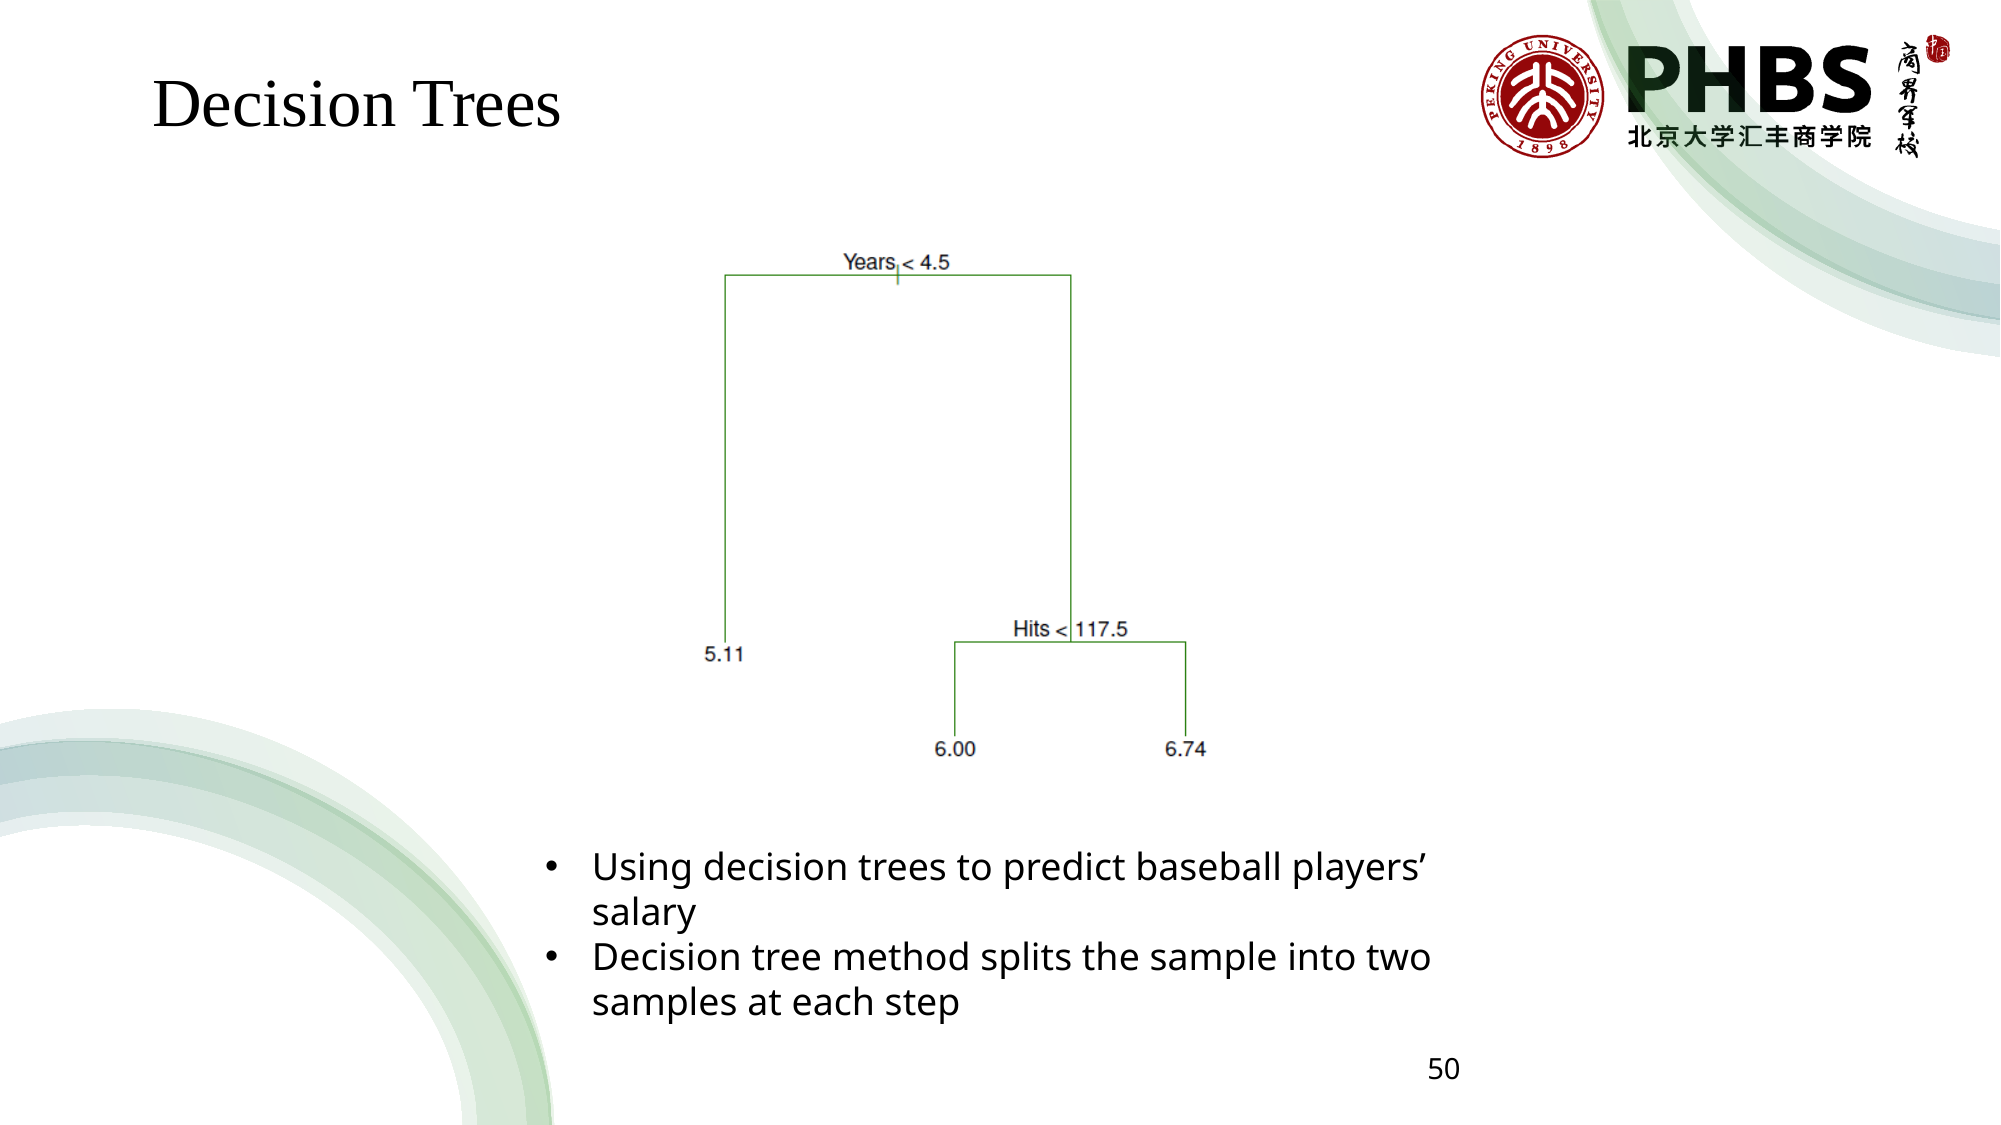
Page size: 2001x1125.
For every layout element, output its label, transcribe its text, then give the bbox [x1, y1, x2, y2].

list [680, 230, 1230, 780]
picture [1625, 0, 2000, 185]
title Decision Trees [137, 59, 1863, 278]
picture [1458, 0, 1609, 59]
text_box Using decision trees to predict baseball players’ salary Decision tree method splits the sample into two samples at each step [530, 835, 1479, 1031]
slide_number 50 [1412, 1042, 1750, 1103]
